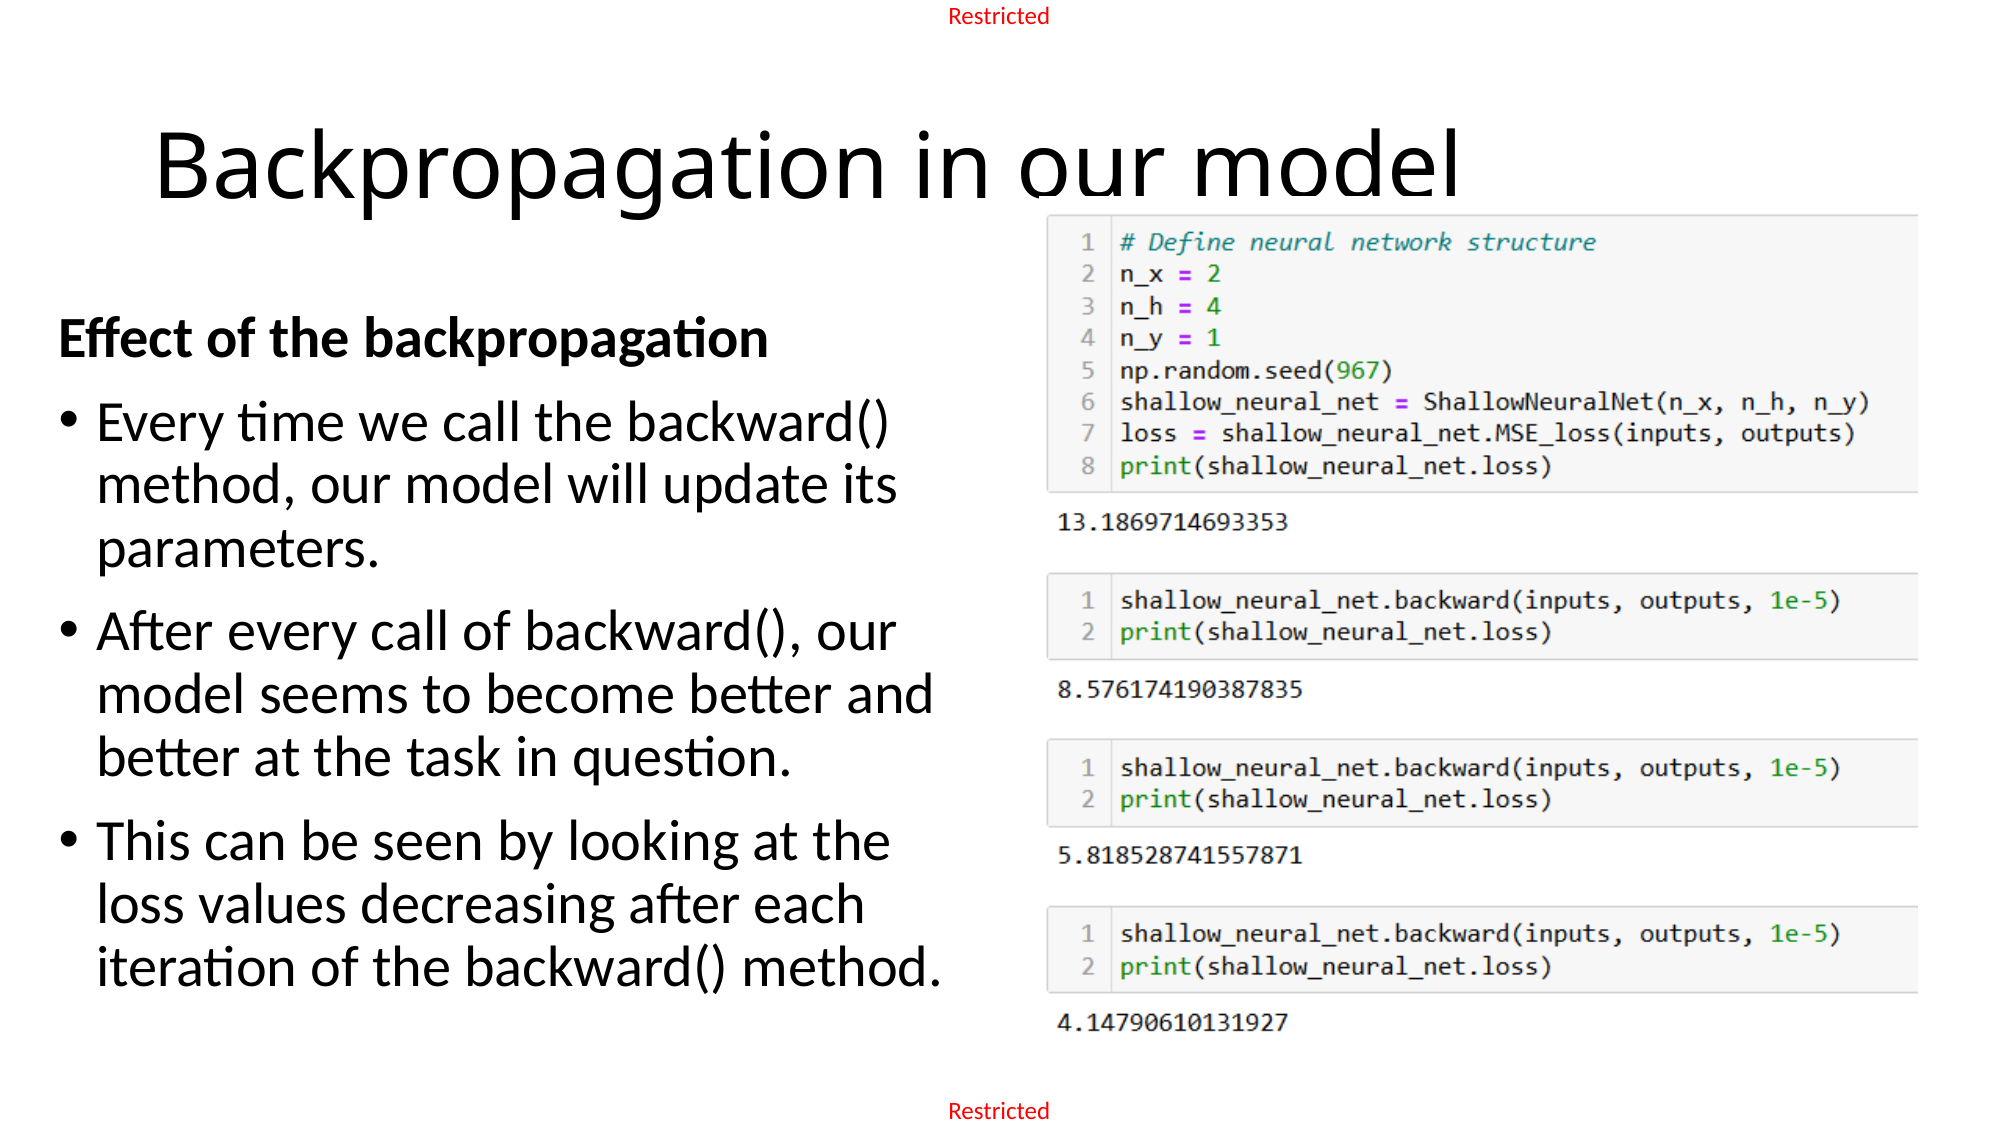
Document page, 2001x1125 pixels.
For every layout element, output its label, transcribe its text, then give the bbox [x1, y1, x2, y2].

picture [1038, 196, 1918, 1050]
list Effect of the backpropagation Every time we call the backward() method, our model will update its parameters. After every call of backward(), our model seems to become better and better at the task in question. This can be seen by looking at the loss values decreasing after each iteration of the backward() method. [43, 299, 977, 1125]
title Backpropagation in our model [137, 59, 1863, 278]
